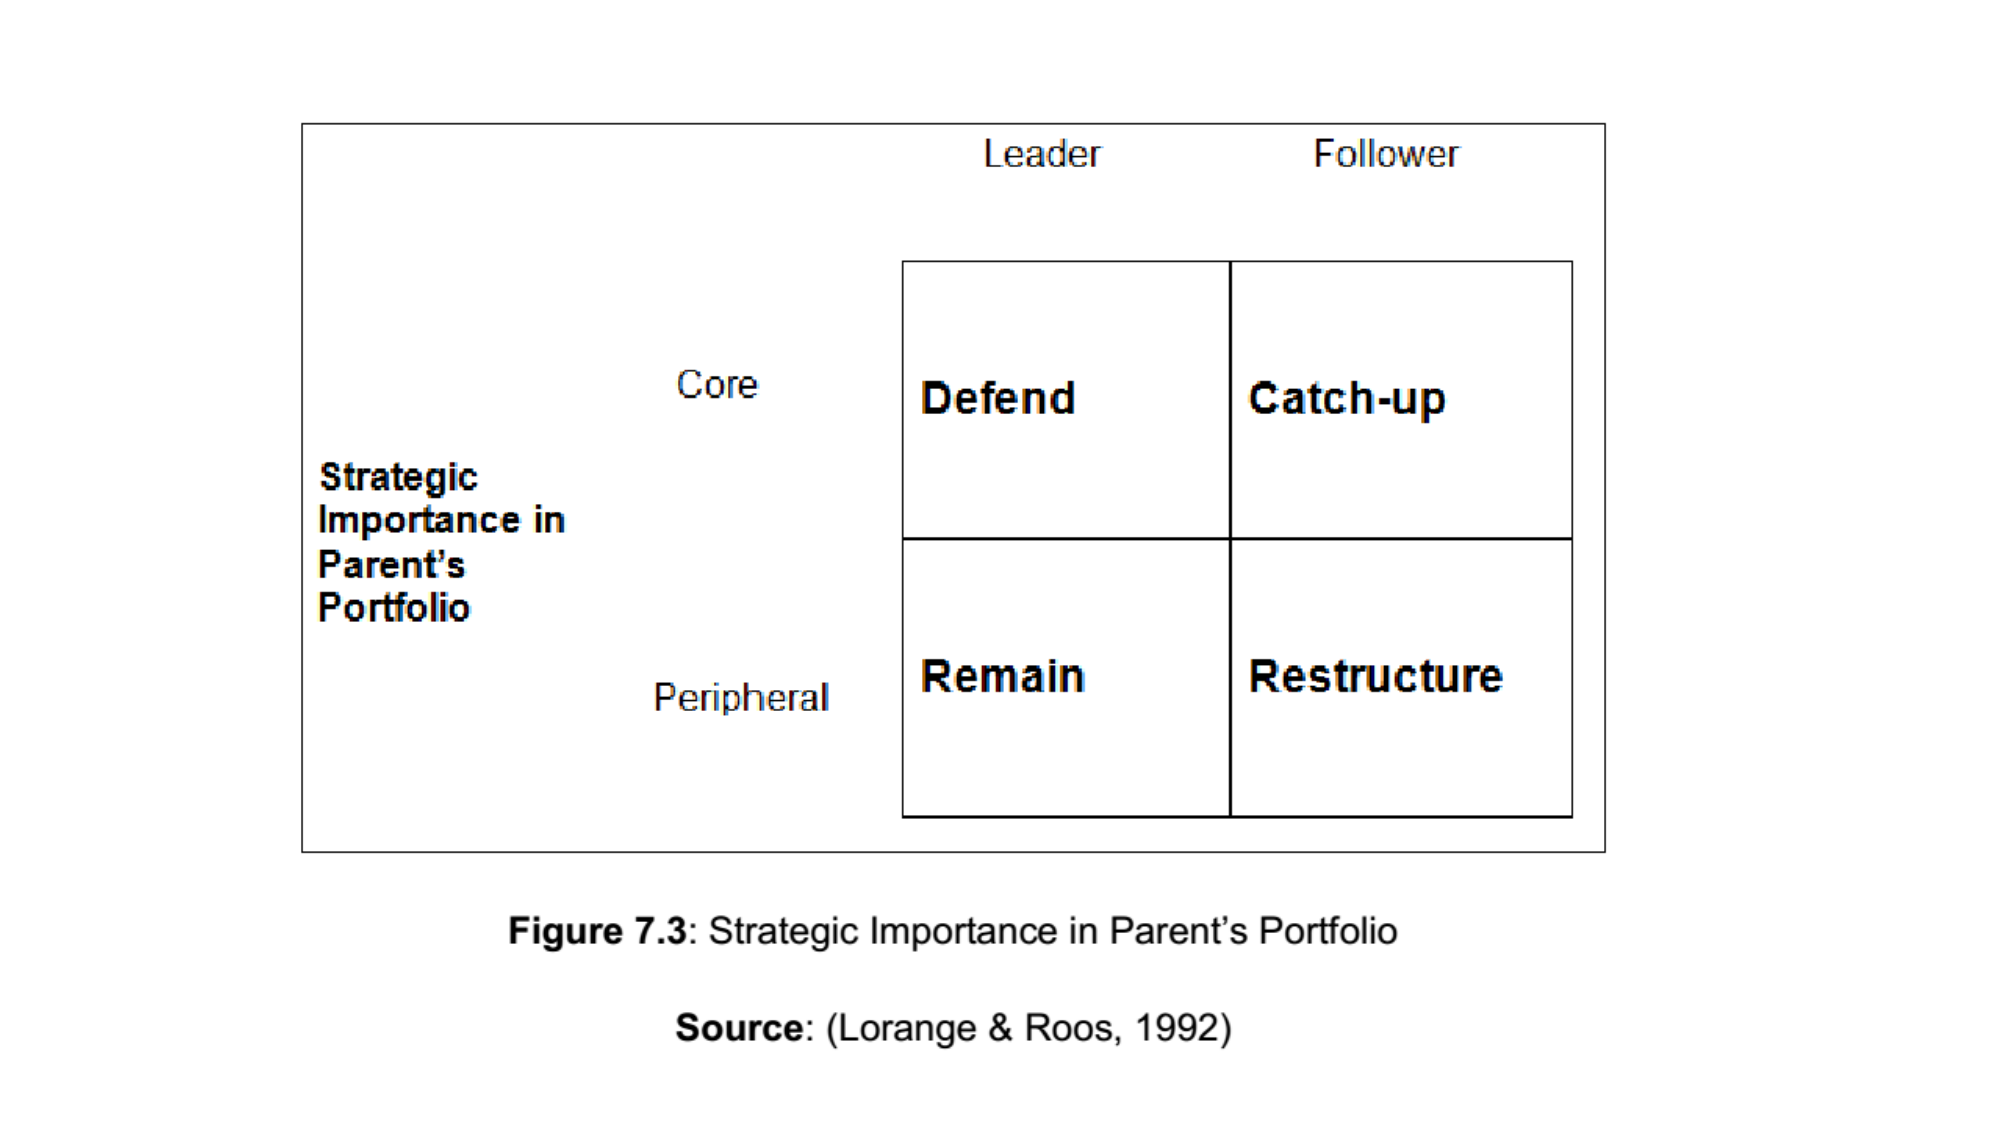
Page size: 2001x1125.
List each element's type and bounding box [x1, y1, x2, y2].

picture [203, 67, 1797, 1058]
